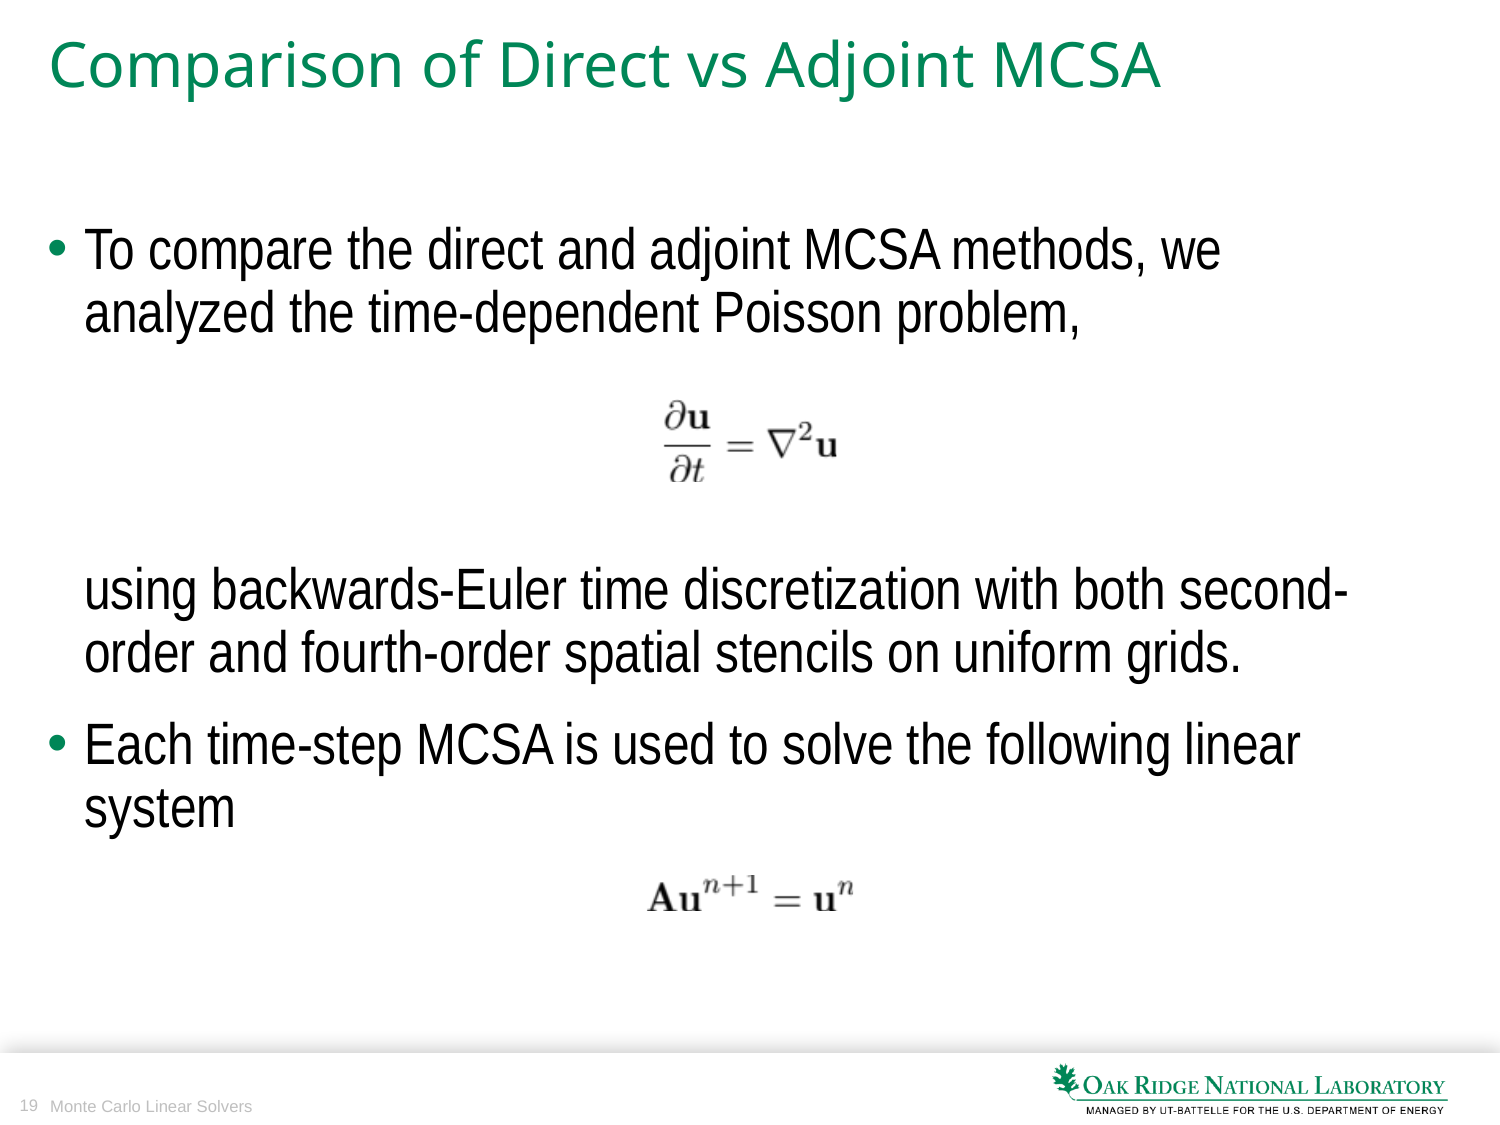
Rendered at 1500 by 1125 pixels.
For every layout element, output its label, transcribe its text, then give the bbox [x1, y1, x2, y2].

list To compare the direct and adjoint MCSA methods, we analyzed the time-dependent Poisson problem, using backwards-Euler time discretization with both second-order and fourth-order spatial stencils on uniform grids. Each time-step MCSA is used to solve the following linear system [32, 212, 1383, 856]
picture [663, 399, 837, 482]
title Comparison of Direct vs Adjoint MCSA [33, 29, 1384, 111]
picture [1052, 1063, 1448, 1114]
picture [646, 874, 854, 911]
